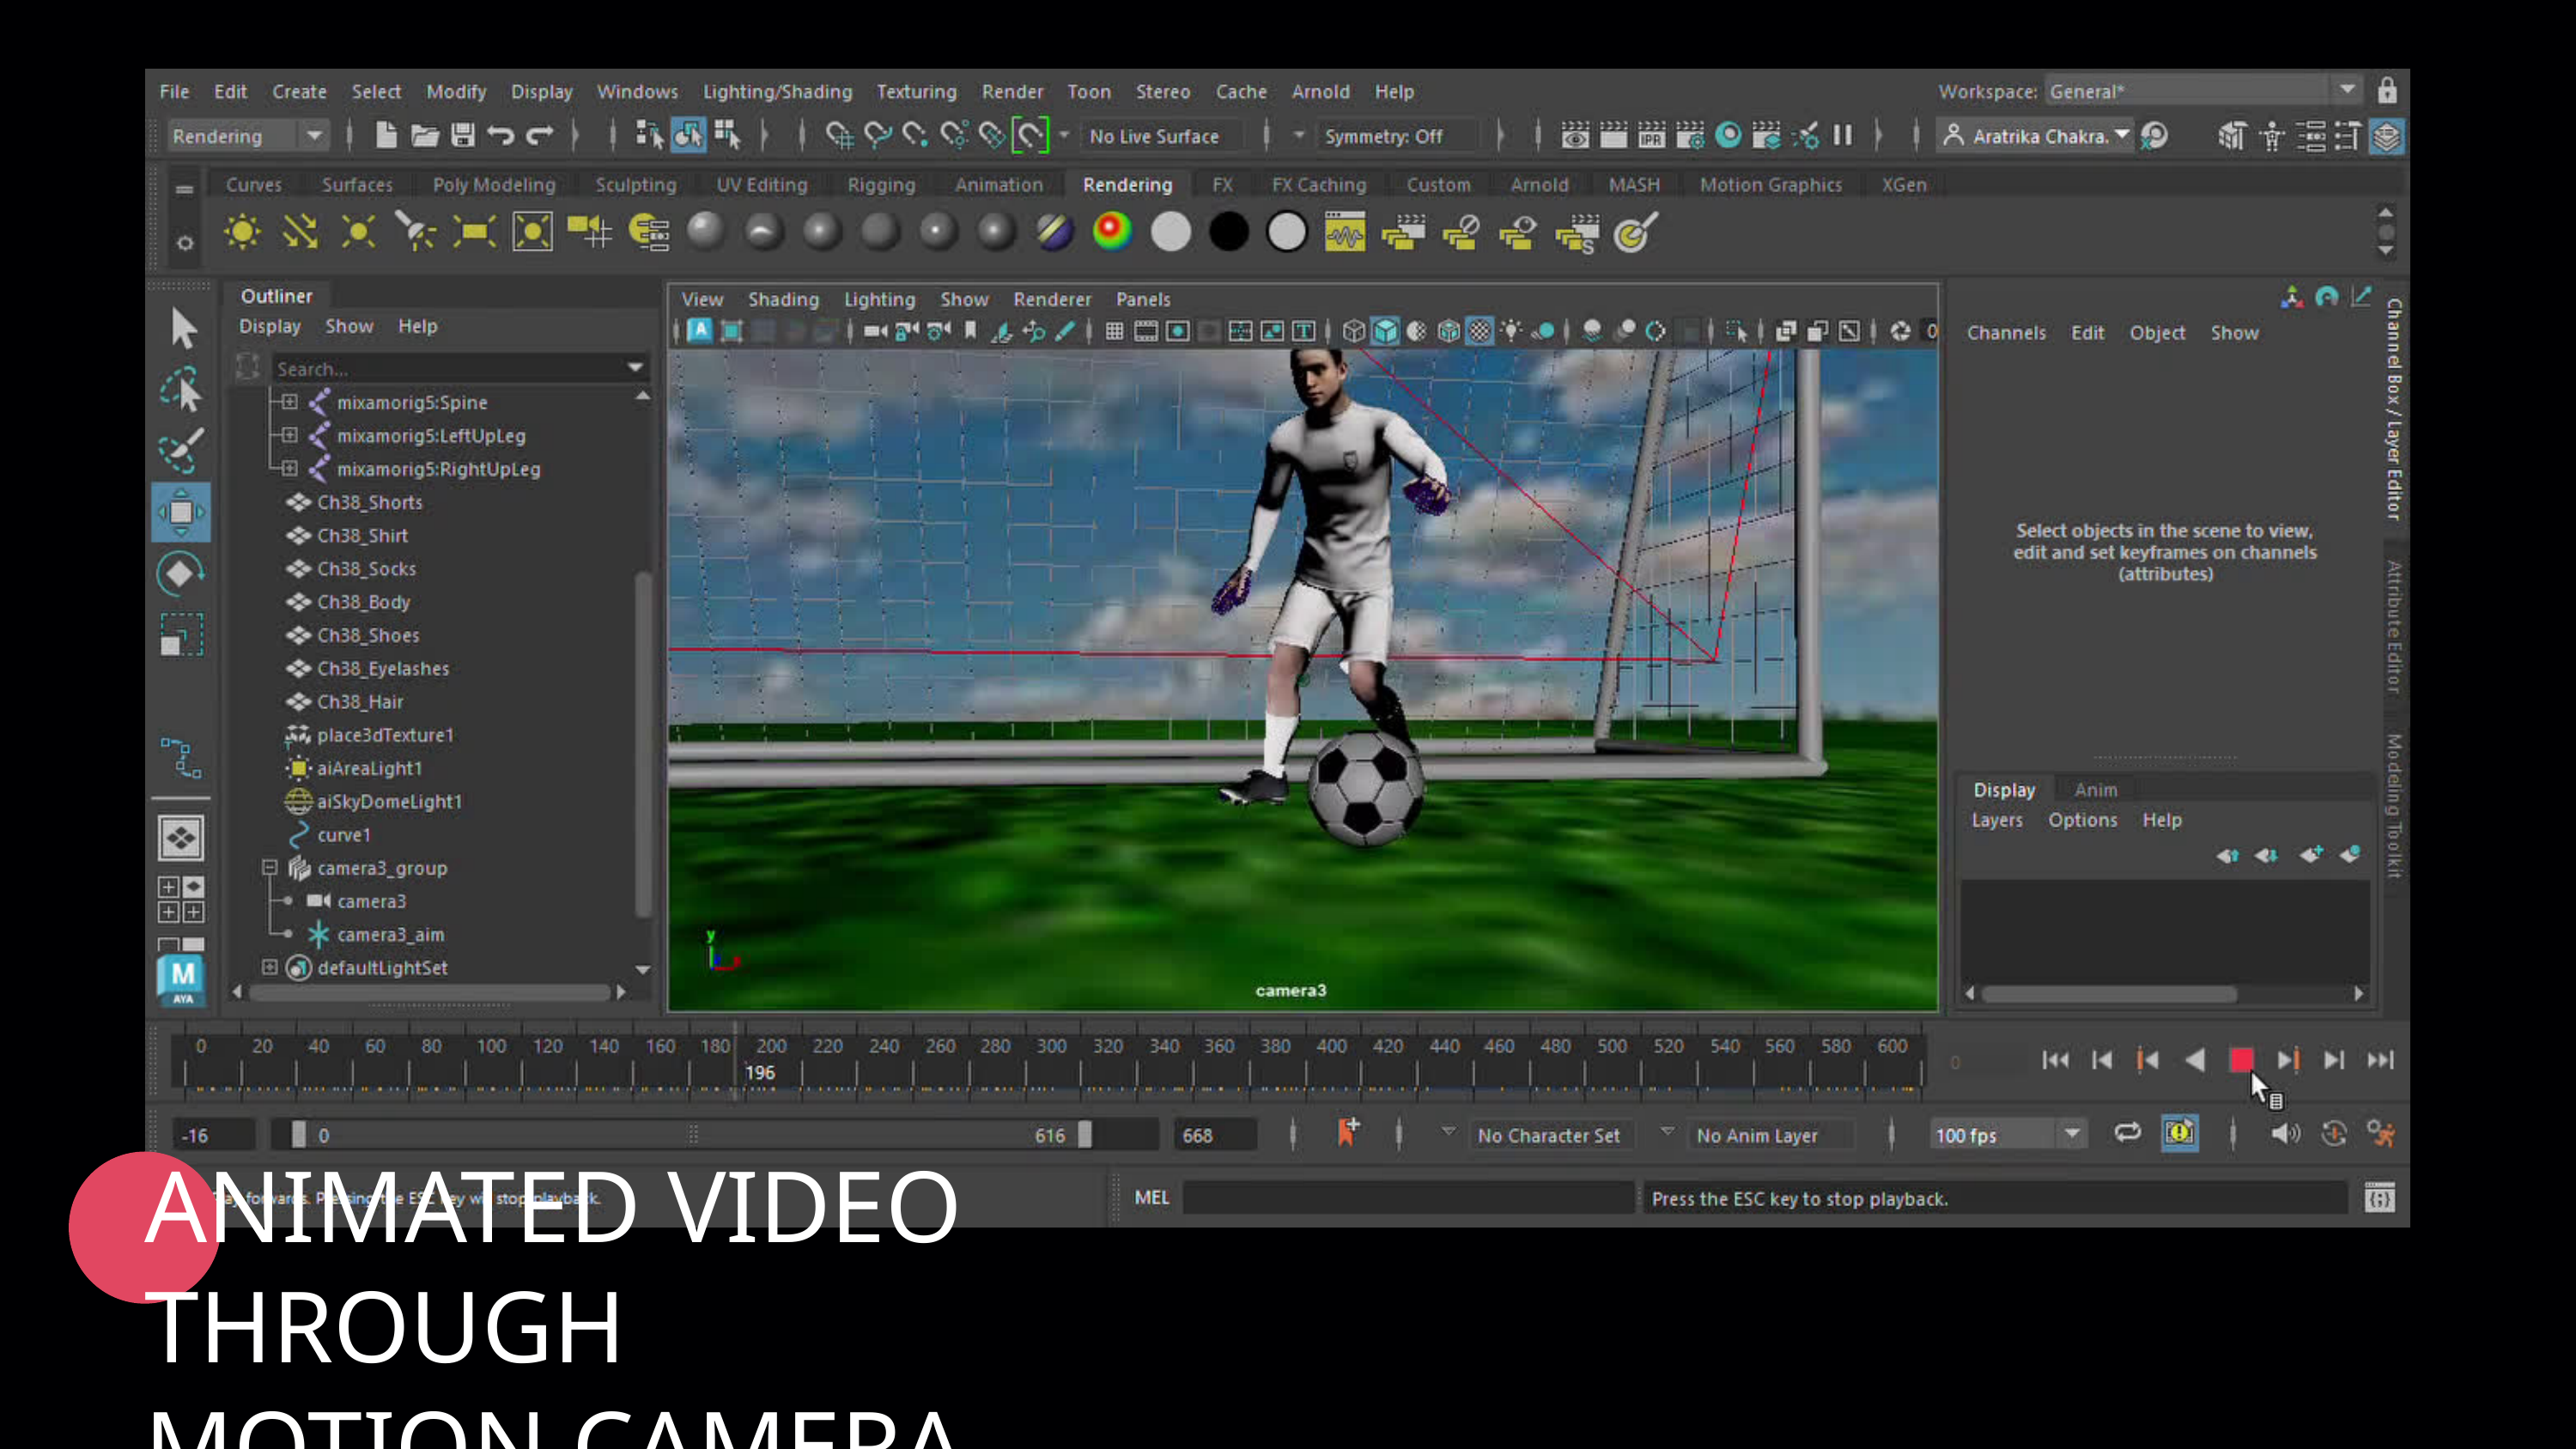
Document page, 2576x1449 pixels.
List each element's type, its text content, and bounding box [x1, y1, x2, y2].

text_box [68, 1151, 222, 1304]
text_box ANIMATED VIDEO THROUGH MOTION CAMERA [144, 1236, 1466, 1449]
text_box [144, 68, 2411, 1228]
